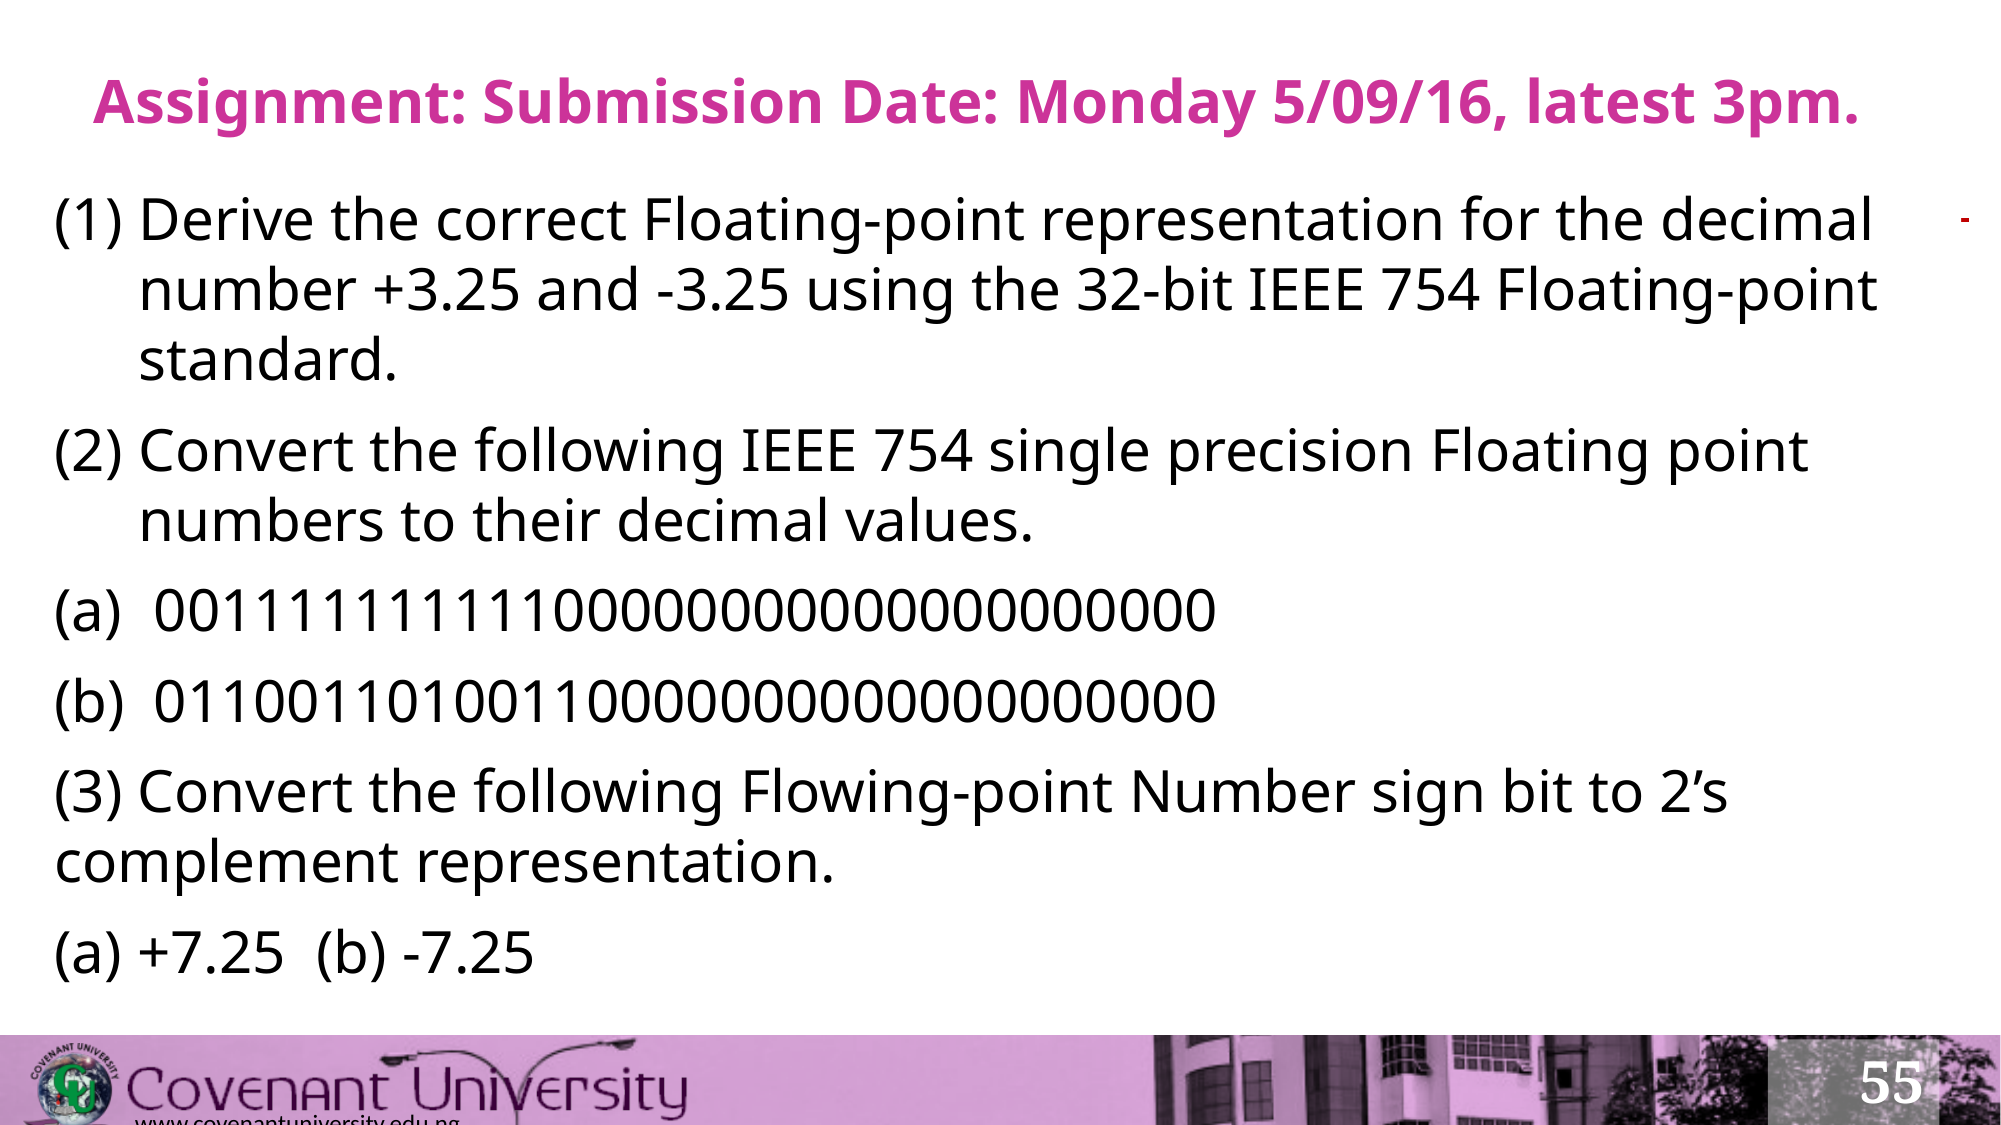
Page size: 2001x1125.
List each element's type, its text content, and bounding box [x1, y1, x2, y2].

title Assignment: Submission Date: Monday 5/09/16, latest 3pm. [74, 20, 2001, 180]
picture [23, 1036, 1072, 1125]
list Derive the correct Floating-point representation for the decimal number +3.25 and -3.25 using the 32-bit IEEE 754 Floating-point standard. Convert the following IEEE 754 single precision Floating point numbers to their decimal values. 00111111111100000000000000000000 01100110100110000000000000000000 (3) Convert the following Flowing-point Number sign bit to 2’s complement representation. (a) +7.25 (b) -7.25 [39, 174, 1962, 1024]
